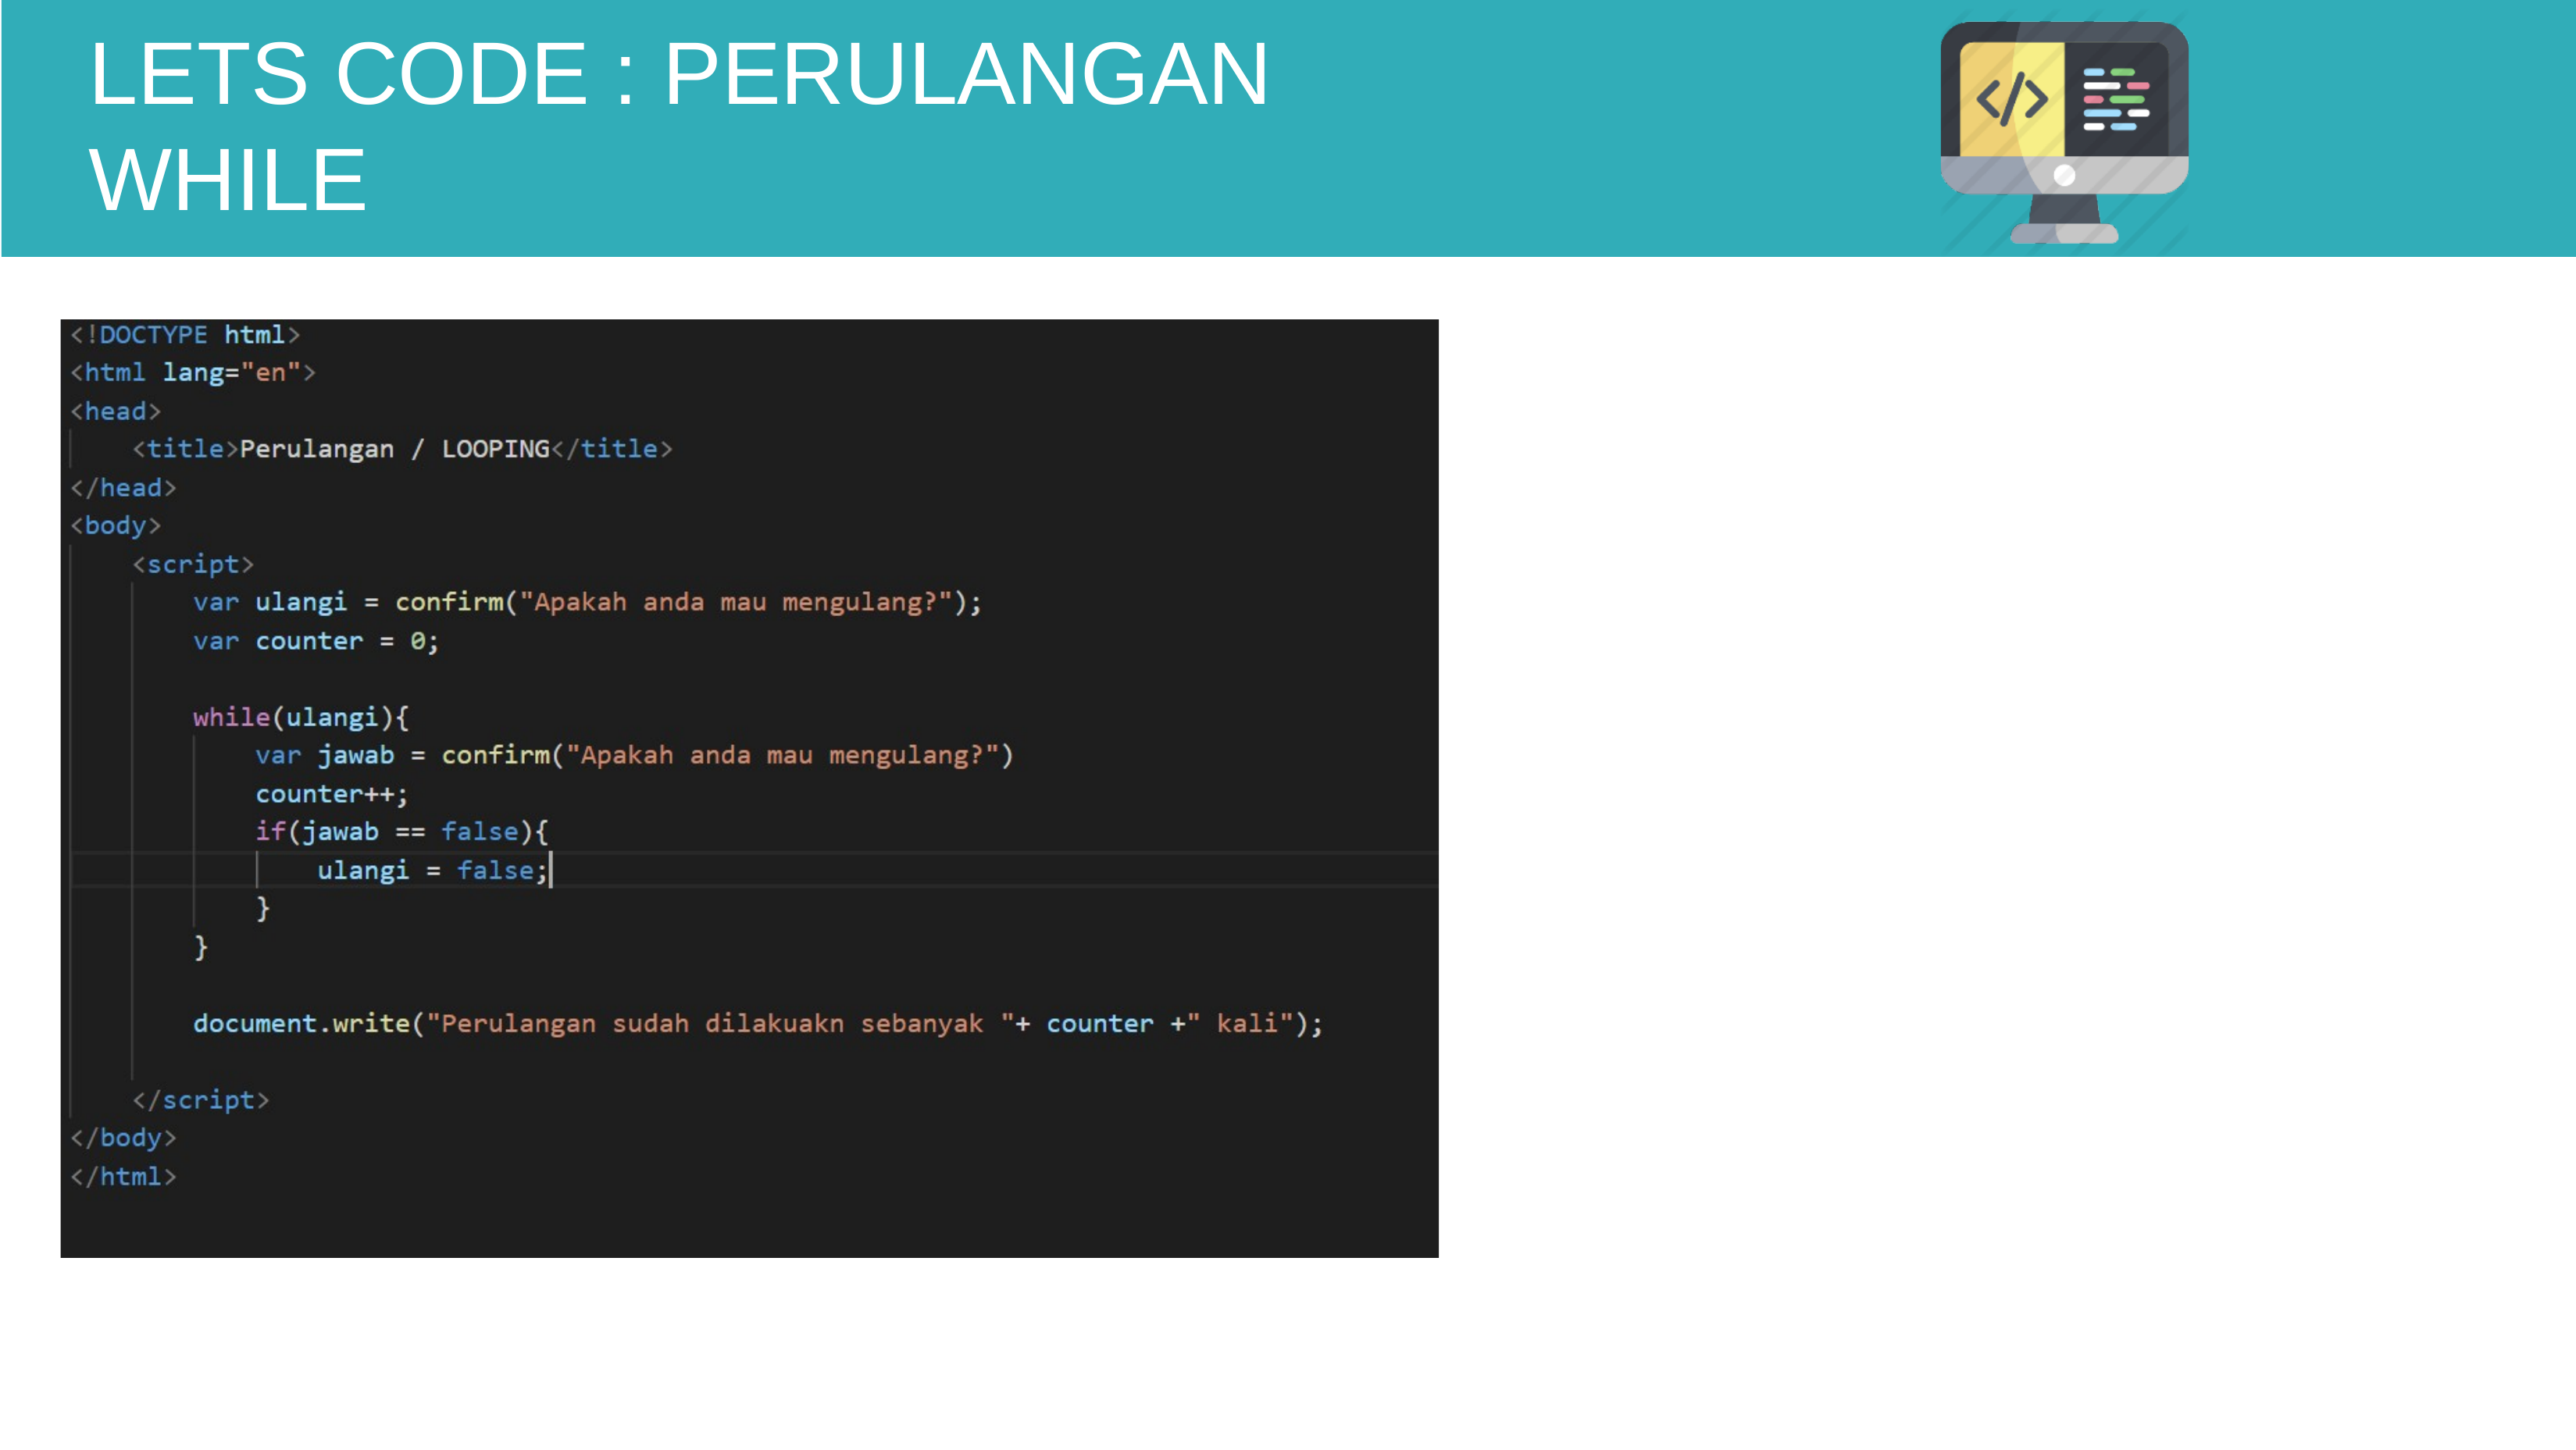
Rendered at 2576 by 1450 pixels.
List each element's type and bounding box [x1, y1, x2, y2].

text_box [60, 319, 1440, 1258]
text_box [1, 0, 2576, 257]
